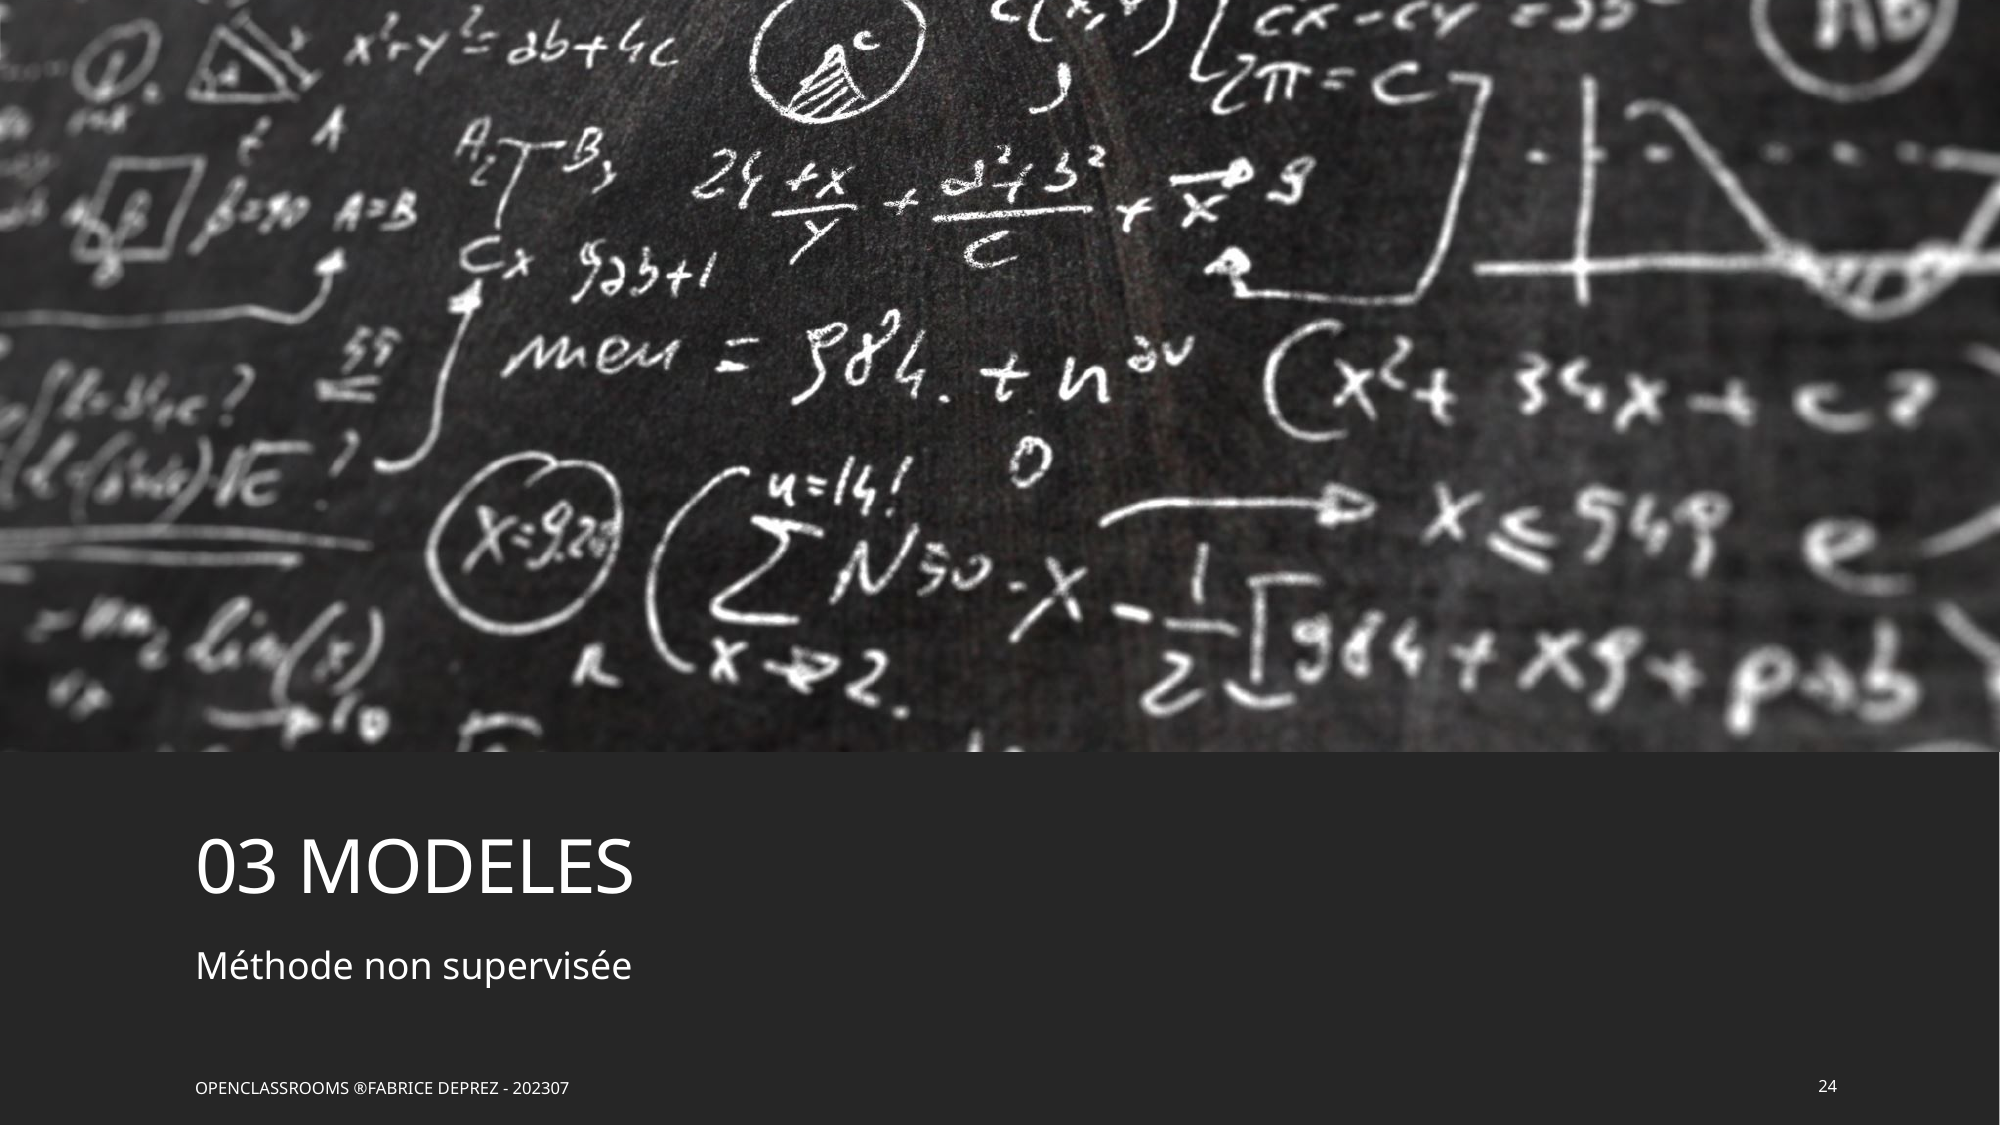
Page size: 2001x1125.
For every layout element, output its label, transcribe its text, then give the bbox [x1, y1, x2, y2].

text_box Méthode non supervisée [179, 937, 1839, 1038]
title 03 MODELES [180, 787, 1839, 910]
footer openclassrooms ®Fabrice Deprez - 202307 [180, 1057, 1299, 1118]
picture [0, 0, 2000, 752]
slide_number 24 [1803, 1057, 1932, 1118]
